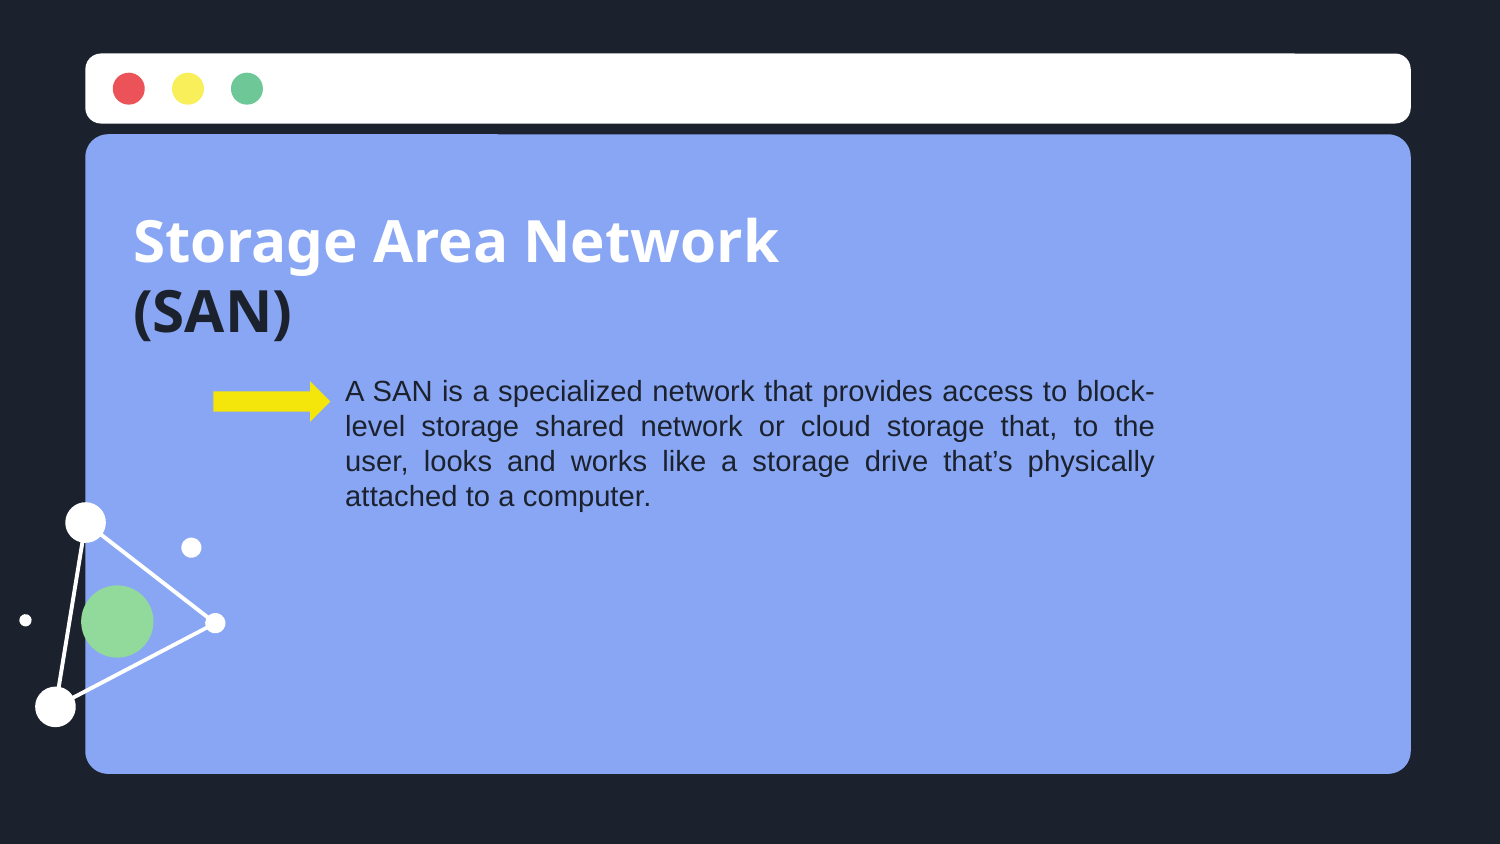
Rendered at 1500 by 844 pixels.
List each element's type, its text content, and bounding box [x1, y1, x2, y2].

text_box A SAN is a specialized network that provides access to block-level storage shared network or cloud storage that, to the user, looks and works like a storage drive that’s physically attached to a computer. [330, 365, 1172, 555]
text_box [211, 379, 333, 424]
text_box Storage Area Network (SAN) [118, 228, 1382, 321]
